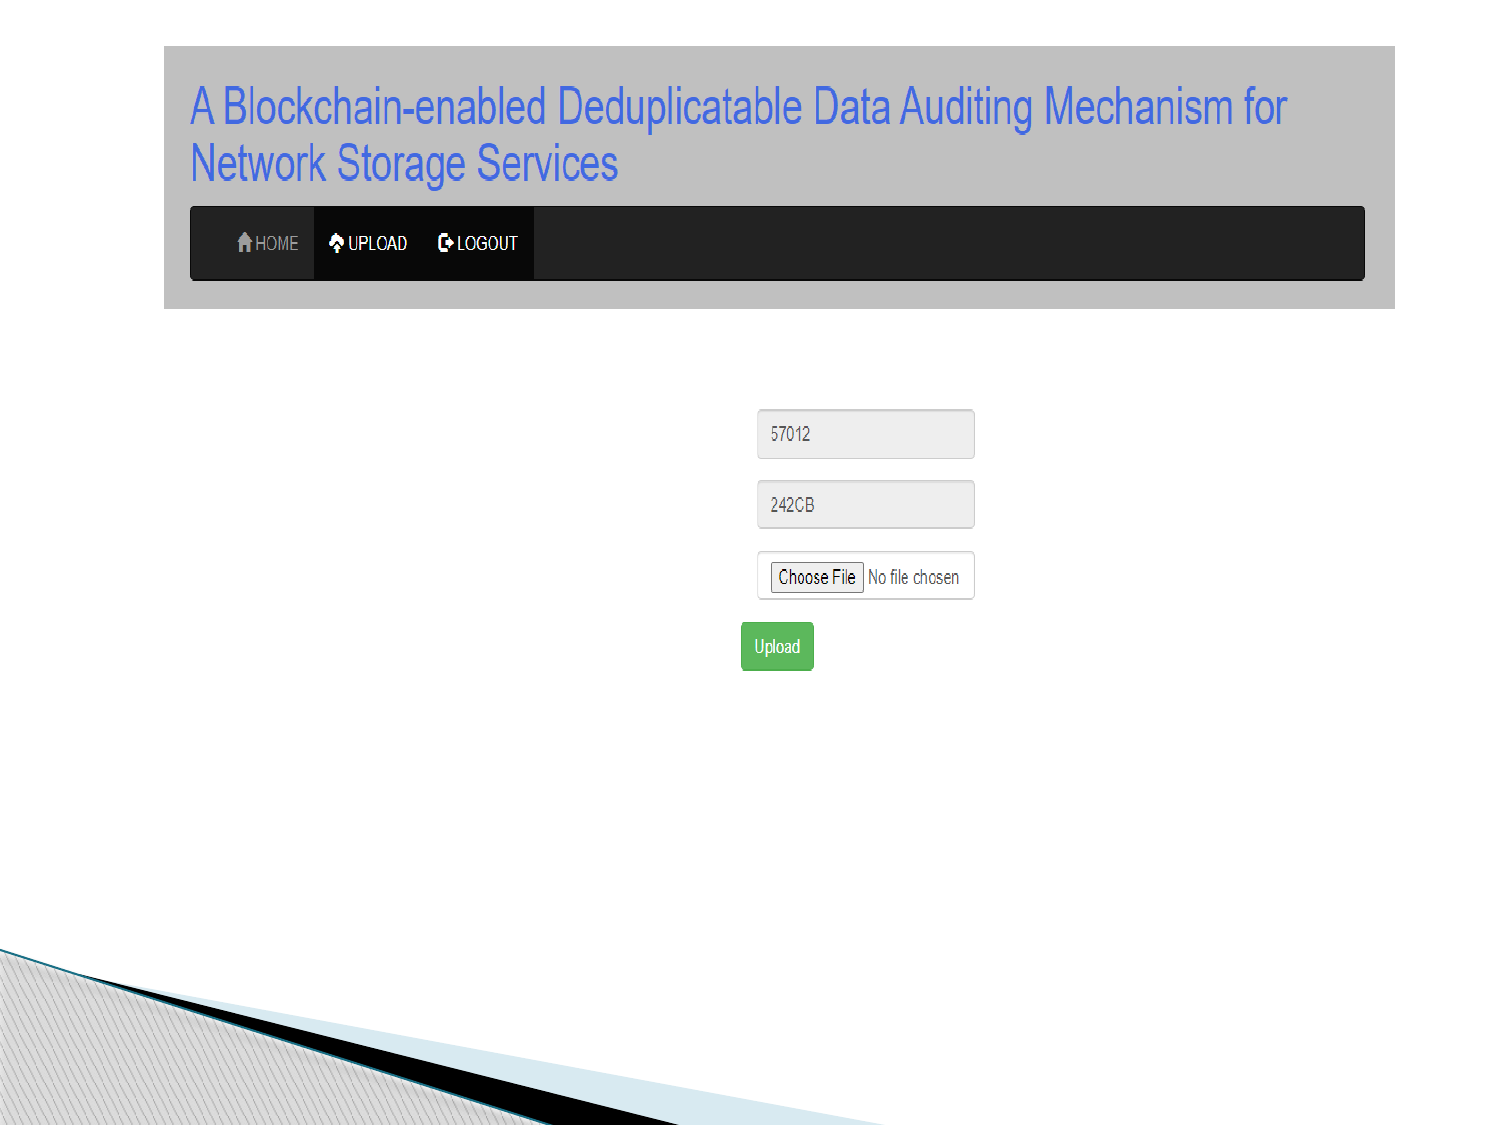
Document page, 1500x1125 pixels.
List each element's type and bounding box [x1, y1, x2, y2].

picture [163, 46, 1395, 868]
